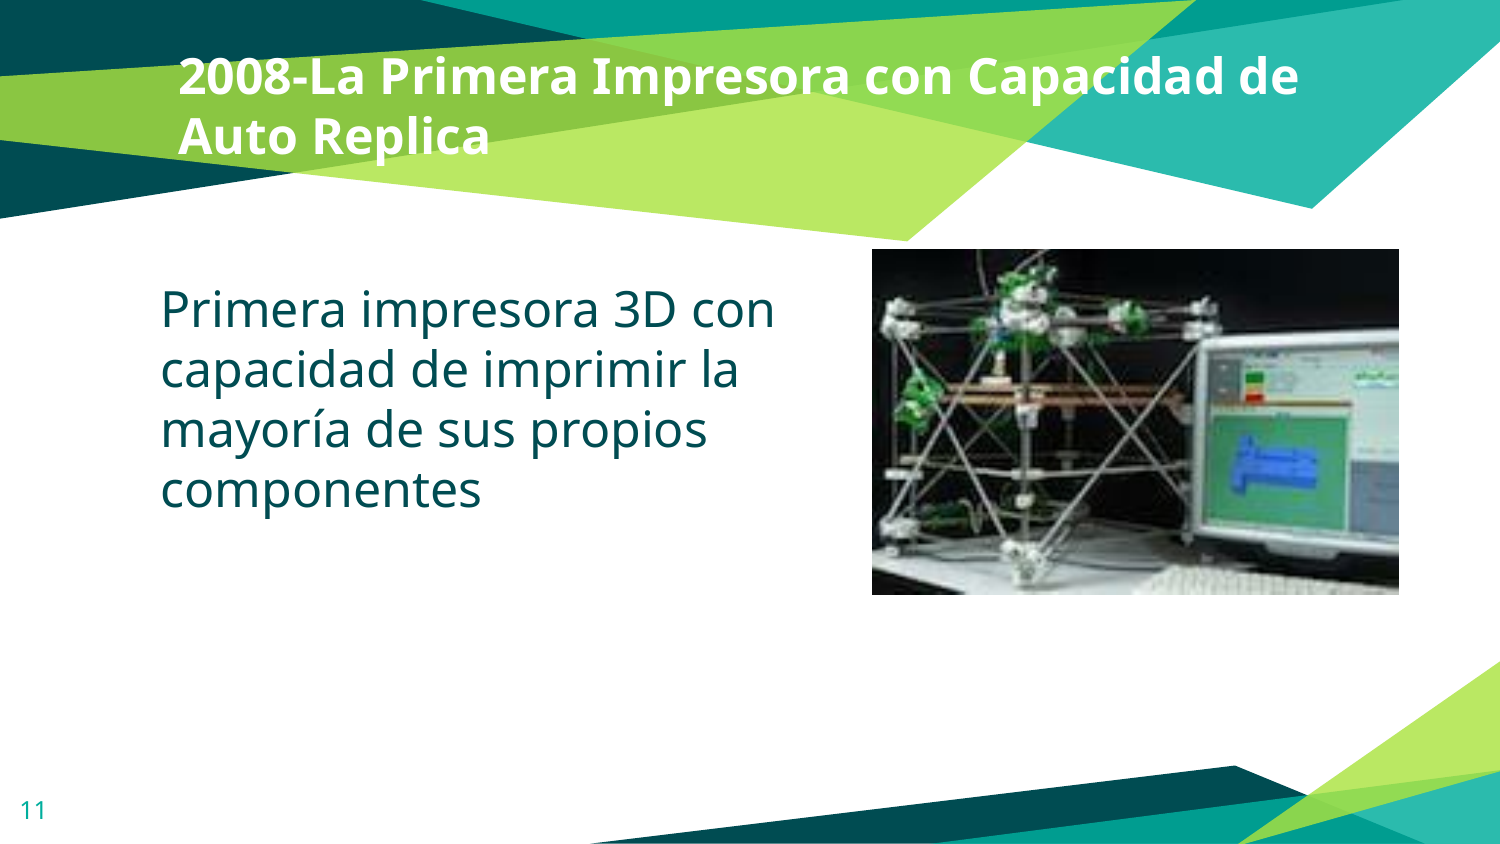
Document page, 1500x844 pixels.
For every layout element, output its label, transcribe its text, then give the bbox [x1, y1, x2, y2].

picture [871, 249, 1399, 595]
title 2008-La Primera Impresora con Capacidad de Auto Replica [163, 29, 1373, 171]
list Primera impresora 3D con capacidad de imprimir la mayoría de sus propios componentes [145, 262, 856, 808]
slide_number ‹#› [4, 779, 95, 844]
